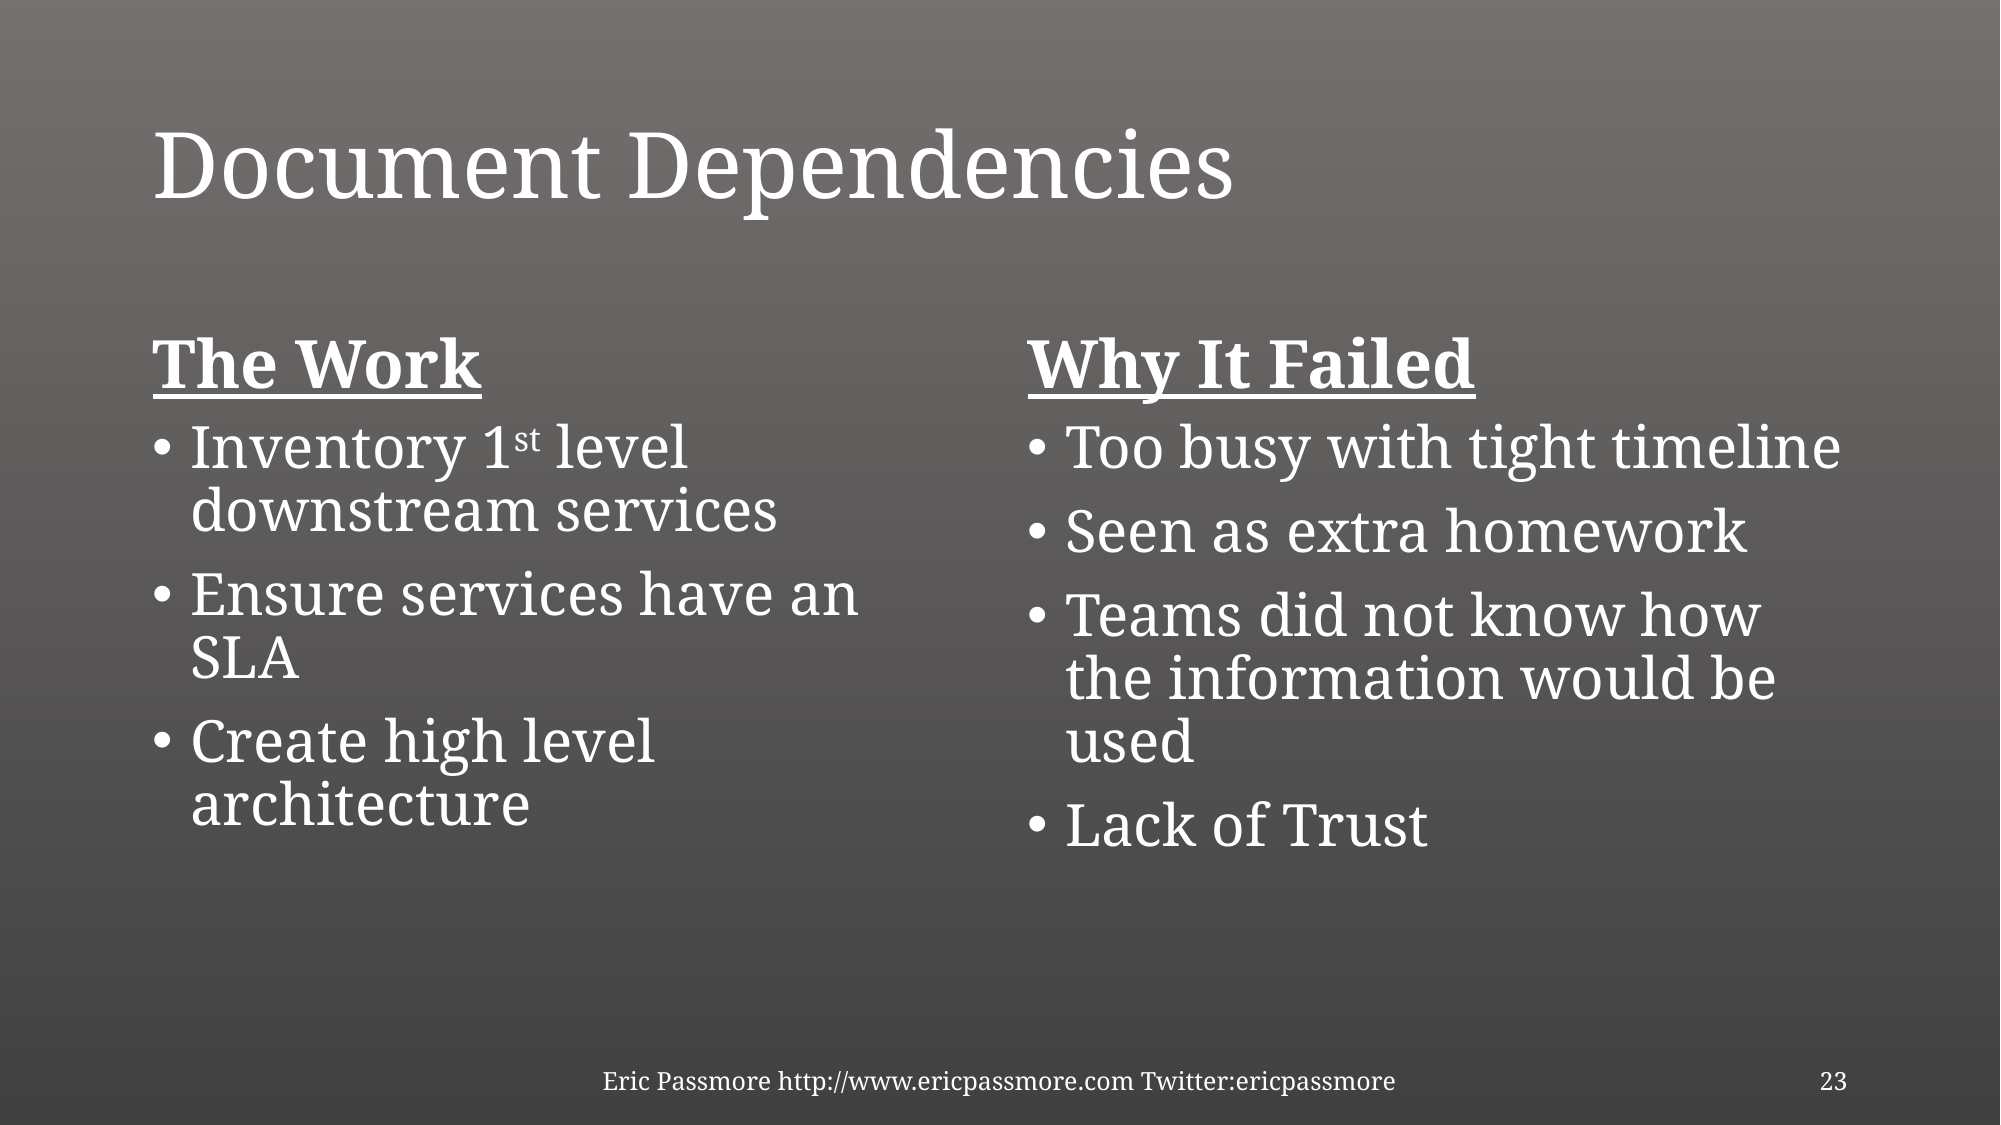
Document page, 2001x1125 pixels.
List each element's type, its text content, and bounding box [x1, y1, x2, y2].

title Document Dependencies [137, 59, 1863, 278]
list The Work [137, 275, 984, 410]
footer Eric Passmore http://www.ericpassmore.com Twitter:ericpassmore [587, 1062, 1412, 1103]
list Too busy with tight timeline Seen as extra homework Teams did not know how the information would be used Lack of Trust [1012, 410, 1863, 1016]
list Inventory 1st level downstream services Ensure services have an SLA Create high level architecture [137, 410, 984, 1016]
list Why It Failed [1012, 275, 1863, 410]
slide_number 23 [1412, 1062, 1863, 1103]
